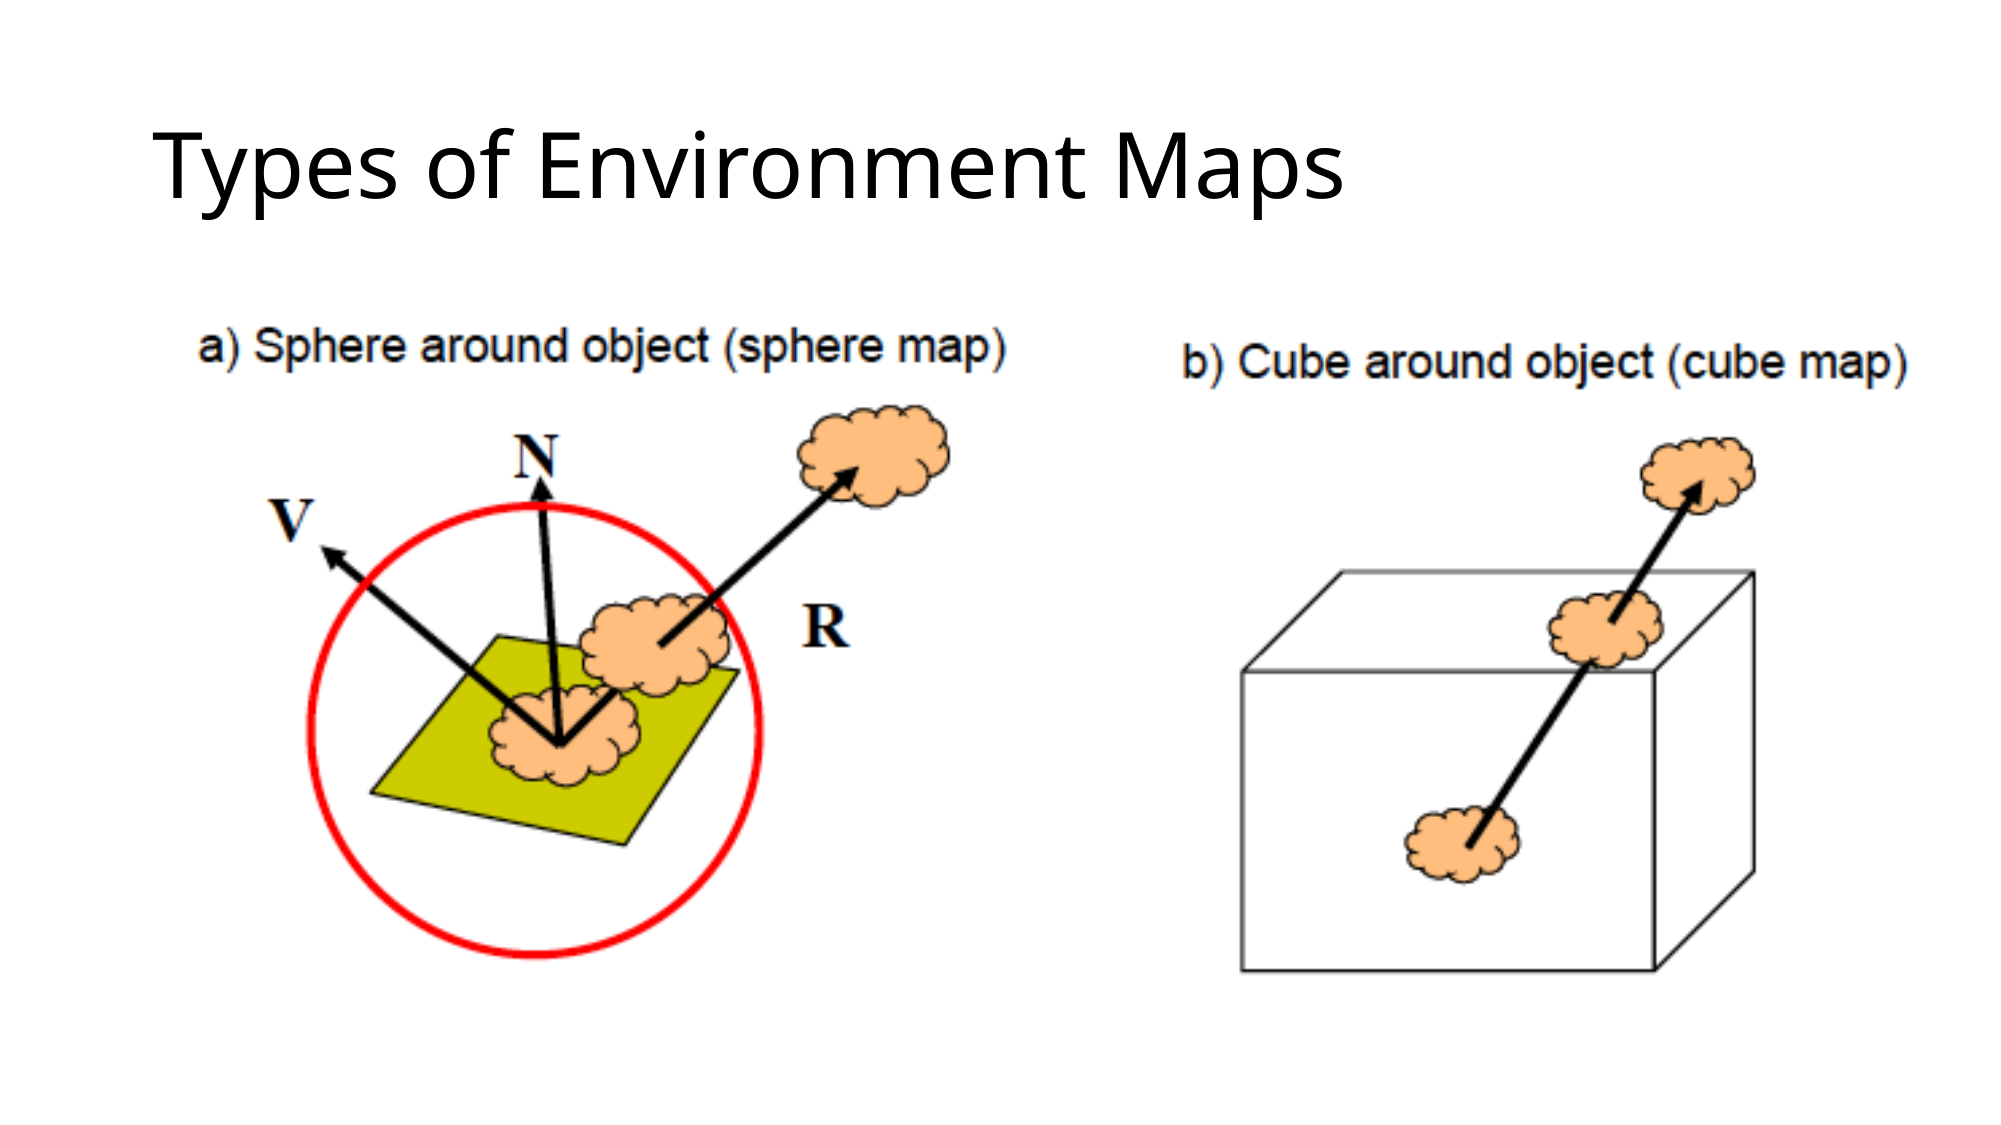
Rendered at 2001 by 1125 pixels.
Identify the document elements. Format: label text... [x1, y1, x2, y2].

picture [137, 277, 1974, 997]
title Types of Environment Maps [137, 59, 1863, 277]
